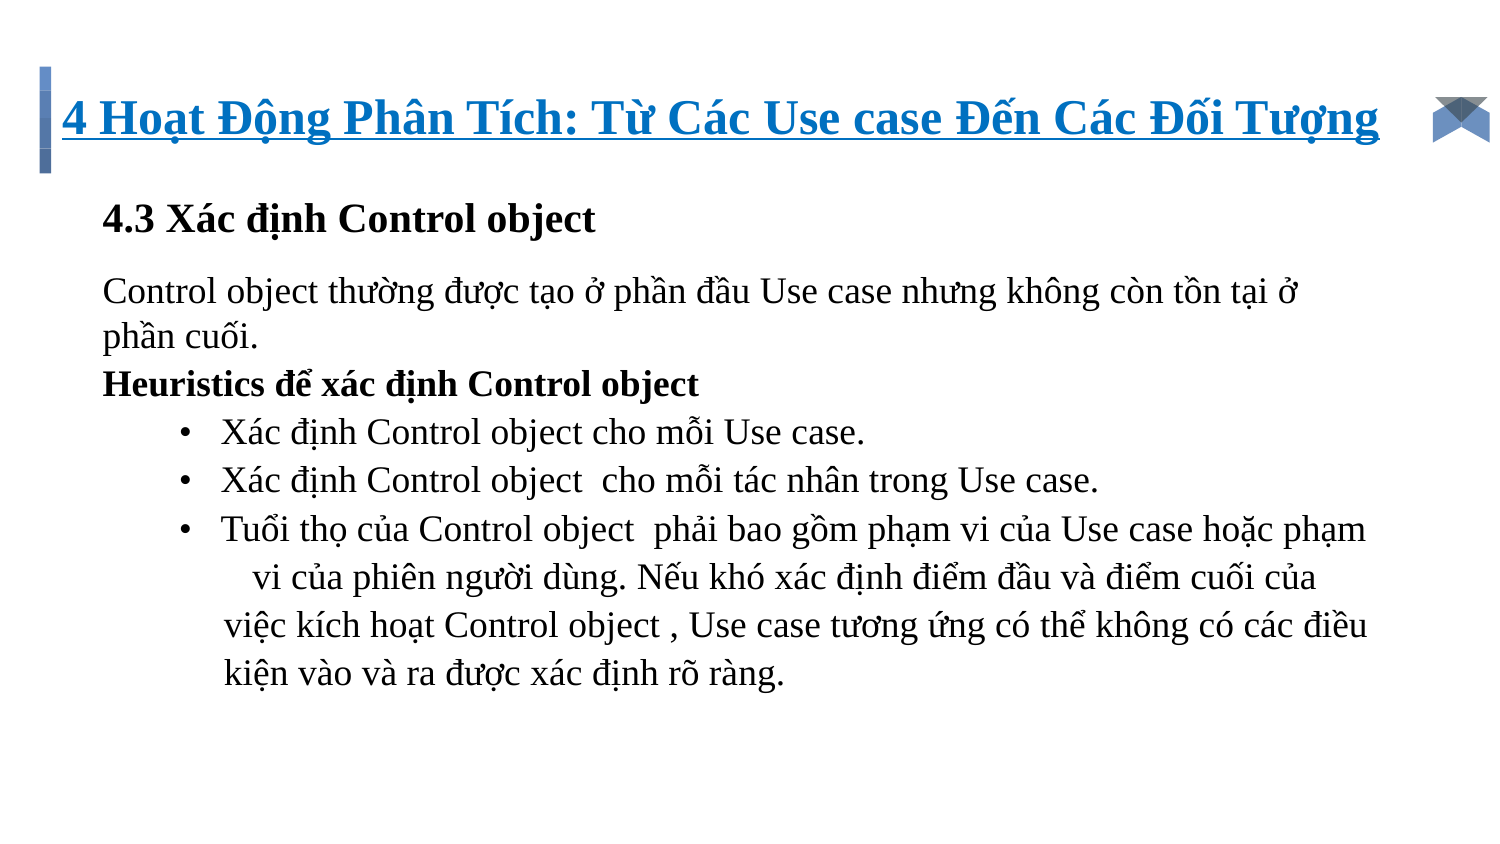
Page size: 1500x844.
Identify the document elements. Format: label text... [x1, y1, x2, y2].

subtitle 4.3 Xác định Control object [87, 168, 1476, 233]
title 4 Hoạt Động Phân Tích: Từ Các Use case Đến Các Đối Tượng [47, 69, 1435, 216]
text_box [1438, 91, 1485, 149]
text_box Control object thường được tạo ở phần đầu Use case nhưng không còn tồn tại ở phần cuối. Heuristics để xác định Control object • Xác định Control object cho mỗi Use case. • Xác định Control object cho mỗi tác nhân trong Use case. • Tuổi thọ của Control object phải bao gồm phạm vi của Use case hoặc phạm vi của phiên người dùng. Nếu khó xác định điểm đầu và điểm cuối của việc kích hoạt Control object , Use case tương ứng có thể không có các điều kiện vào và ra được xác định rõ ràng. [87, 258, 1396, 701]
